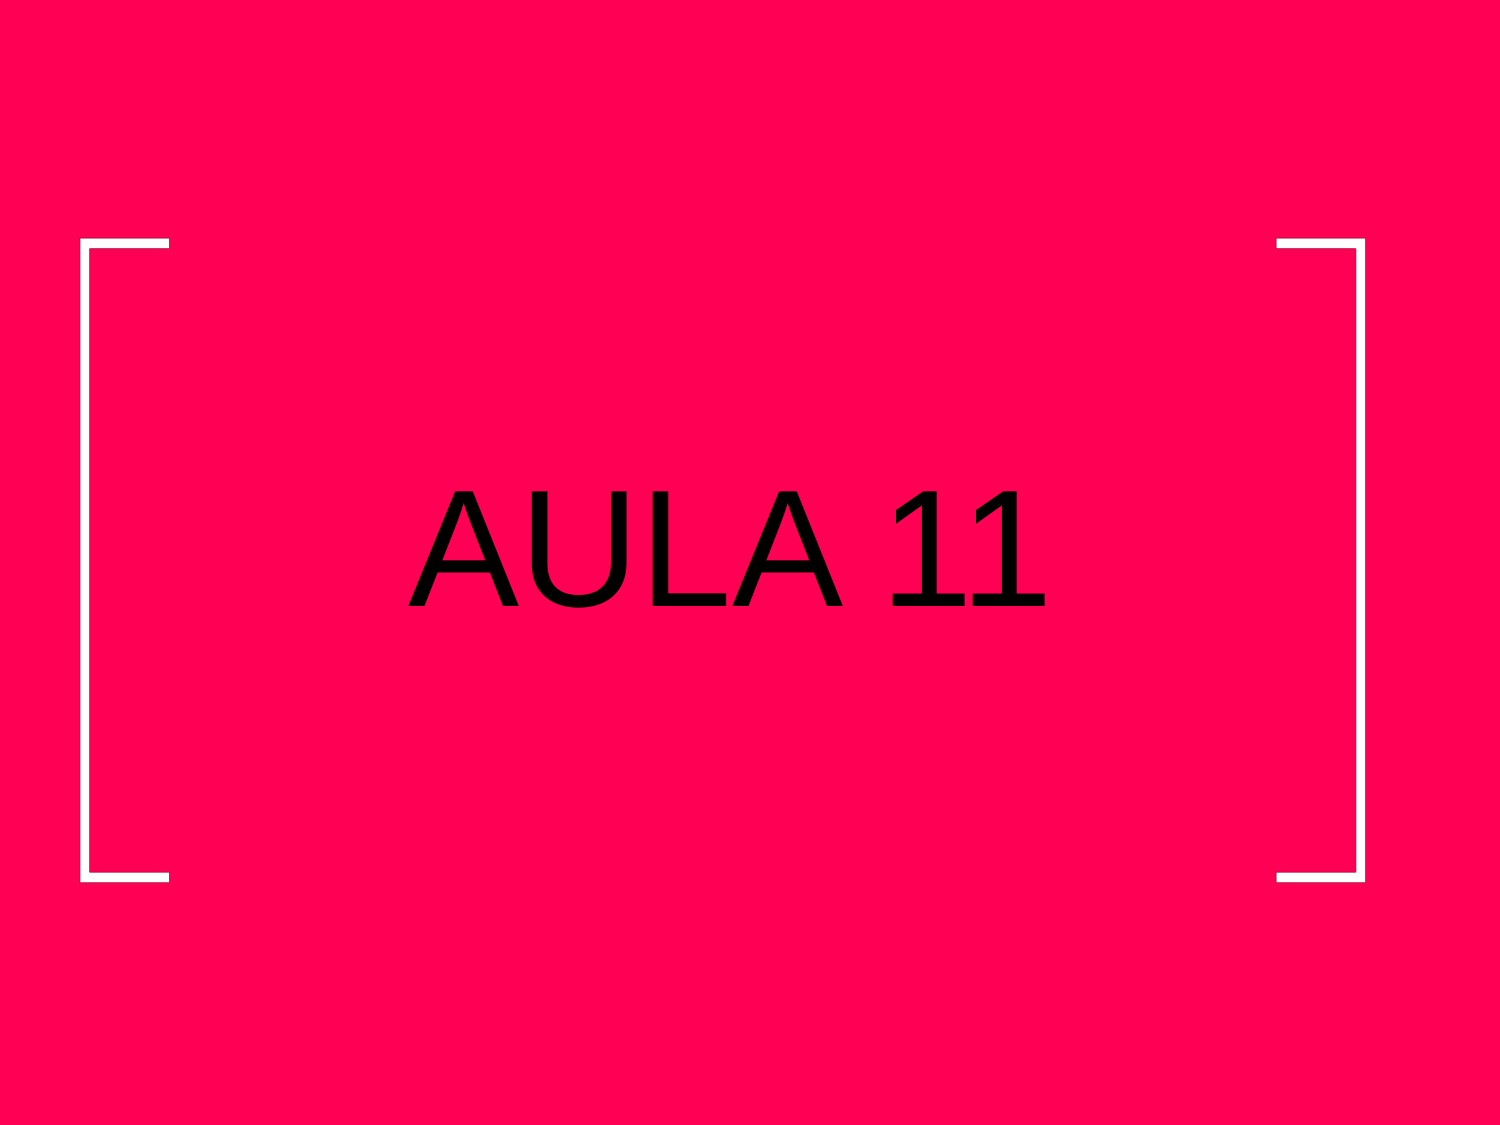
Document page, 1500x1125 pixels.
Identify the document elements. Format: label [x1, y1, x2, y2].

picture [42, 159, 1420, 940]
